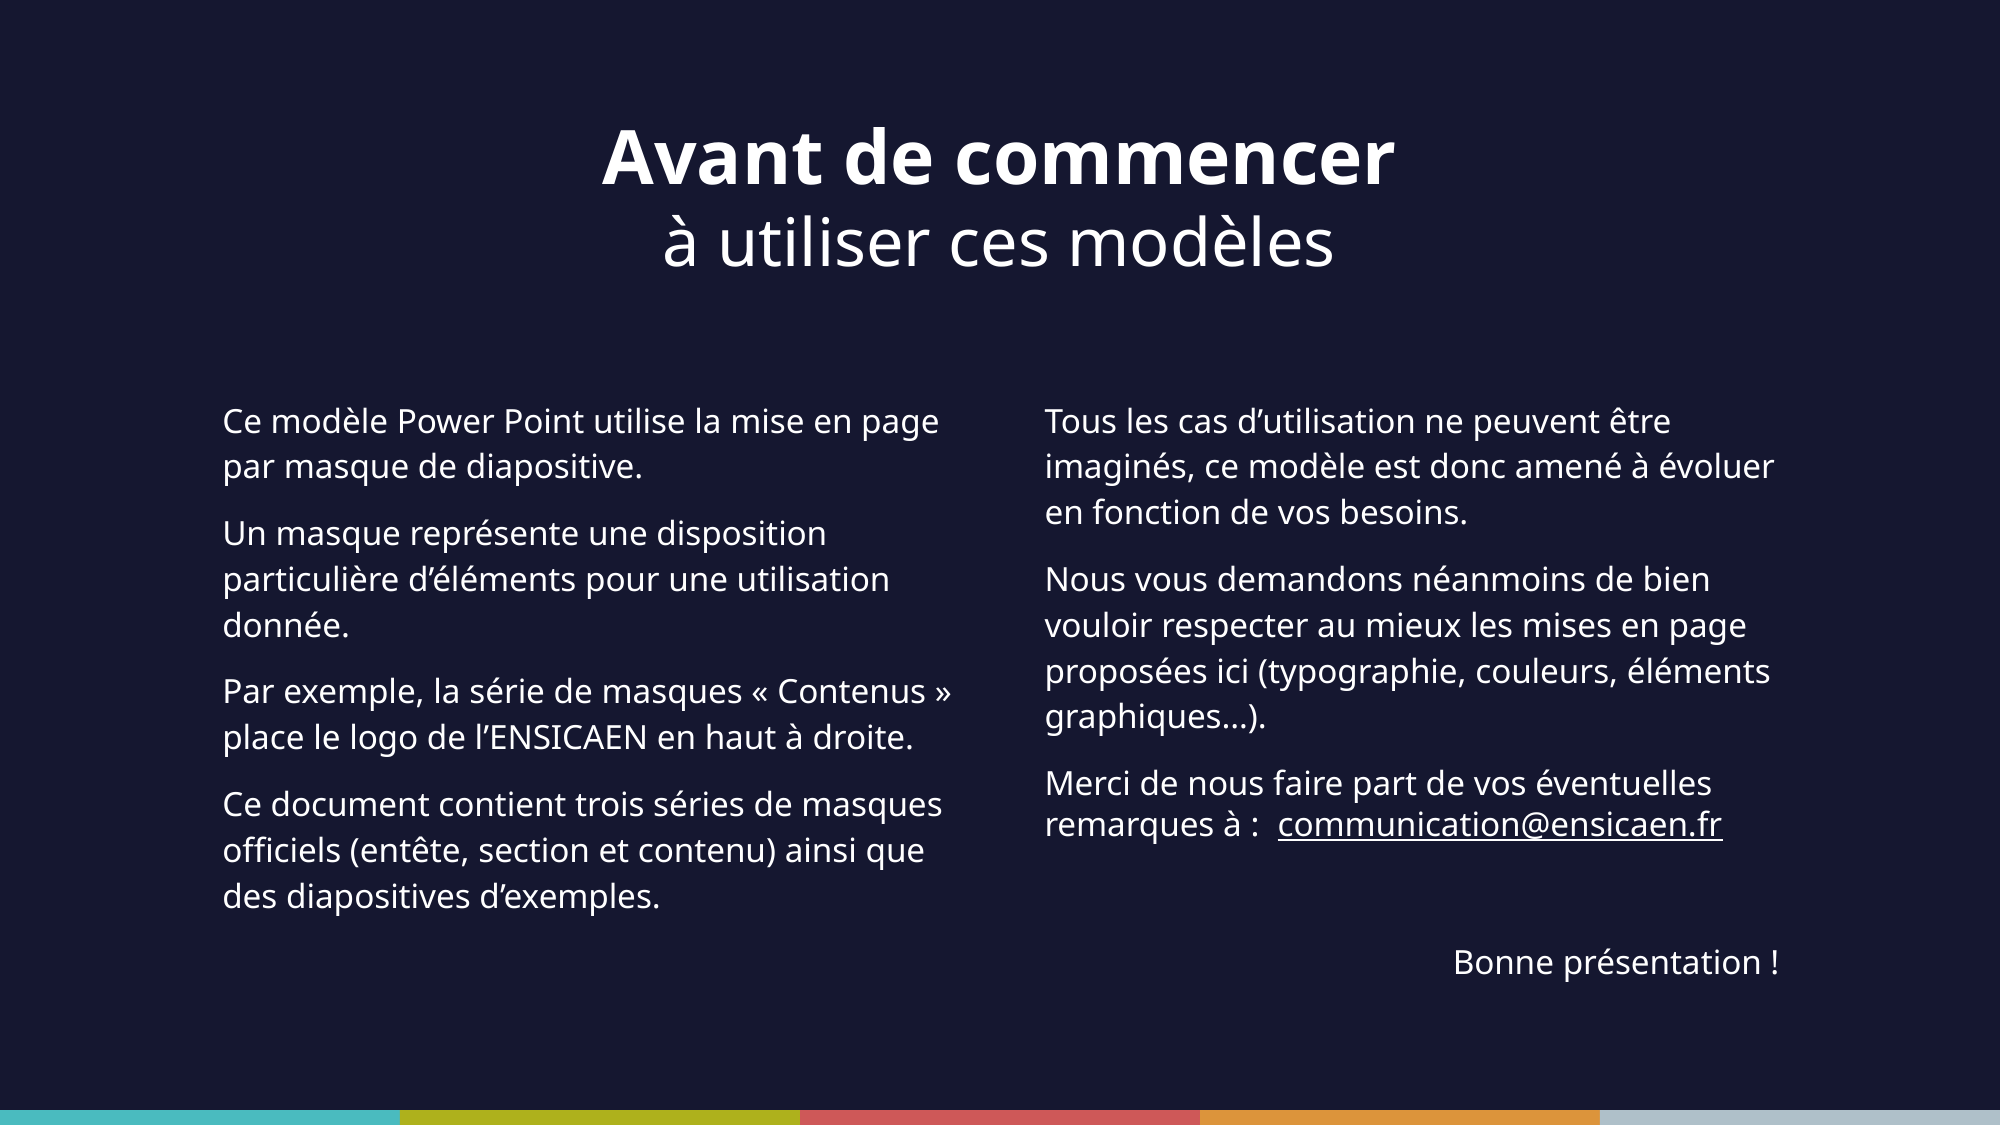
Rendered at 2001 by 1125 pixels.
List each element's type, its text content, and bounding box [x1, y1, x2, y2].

text_box Ce modèle Power Point utilise la mise en page par masque de diapositive. Un masque représente une disposition particulière d’éléments pour une utilisation donnée. Par exemple, la série de masques « Contenus » place le logo de l’ENSICAEN en haut à droite. Ce document contient trois séries de masques officiels (entête, section et contenu) ainsi que des diapositives d’exemples. [207, 386, 1000, 1023]
text_box Tous les cas d’utilisation ne peuvent être imaginés, ce modèle est donc amené à évoluer en fonction de vos besoins. Nous vous demandons néanmoins de bien vouloir respecter au mieux les mises en page proposées ici (typographie, couleurs, éléments graphiques…). Merci de nous faire part de vos éventuelles remarques à : communication@ensicaen.fr Bonne présentation ! [1029, 386, 1795, 1125]
text_box [0, 0, 2000, 1111]
text_box Avant de commencer à utiliser ces modèles [535, 102, 1465, 287]
